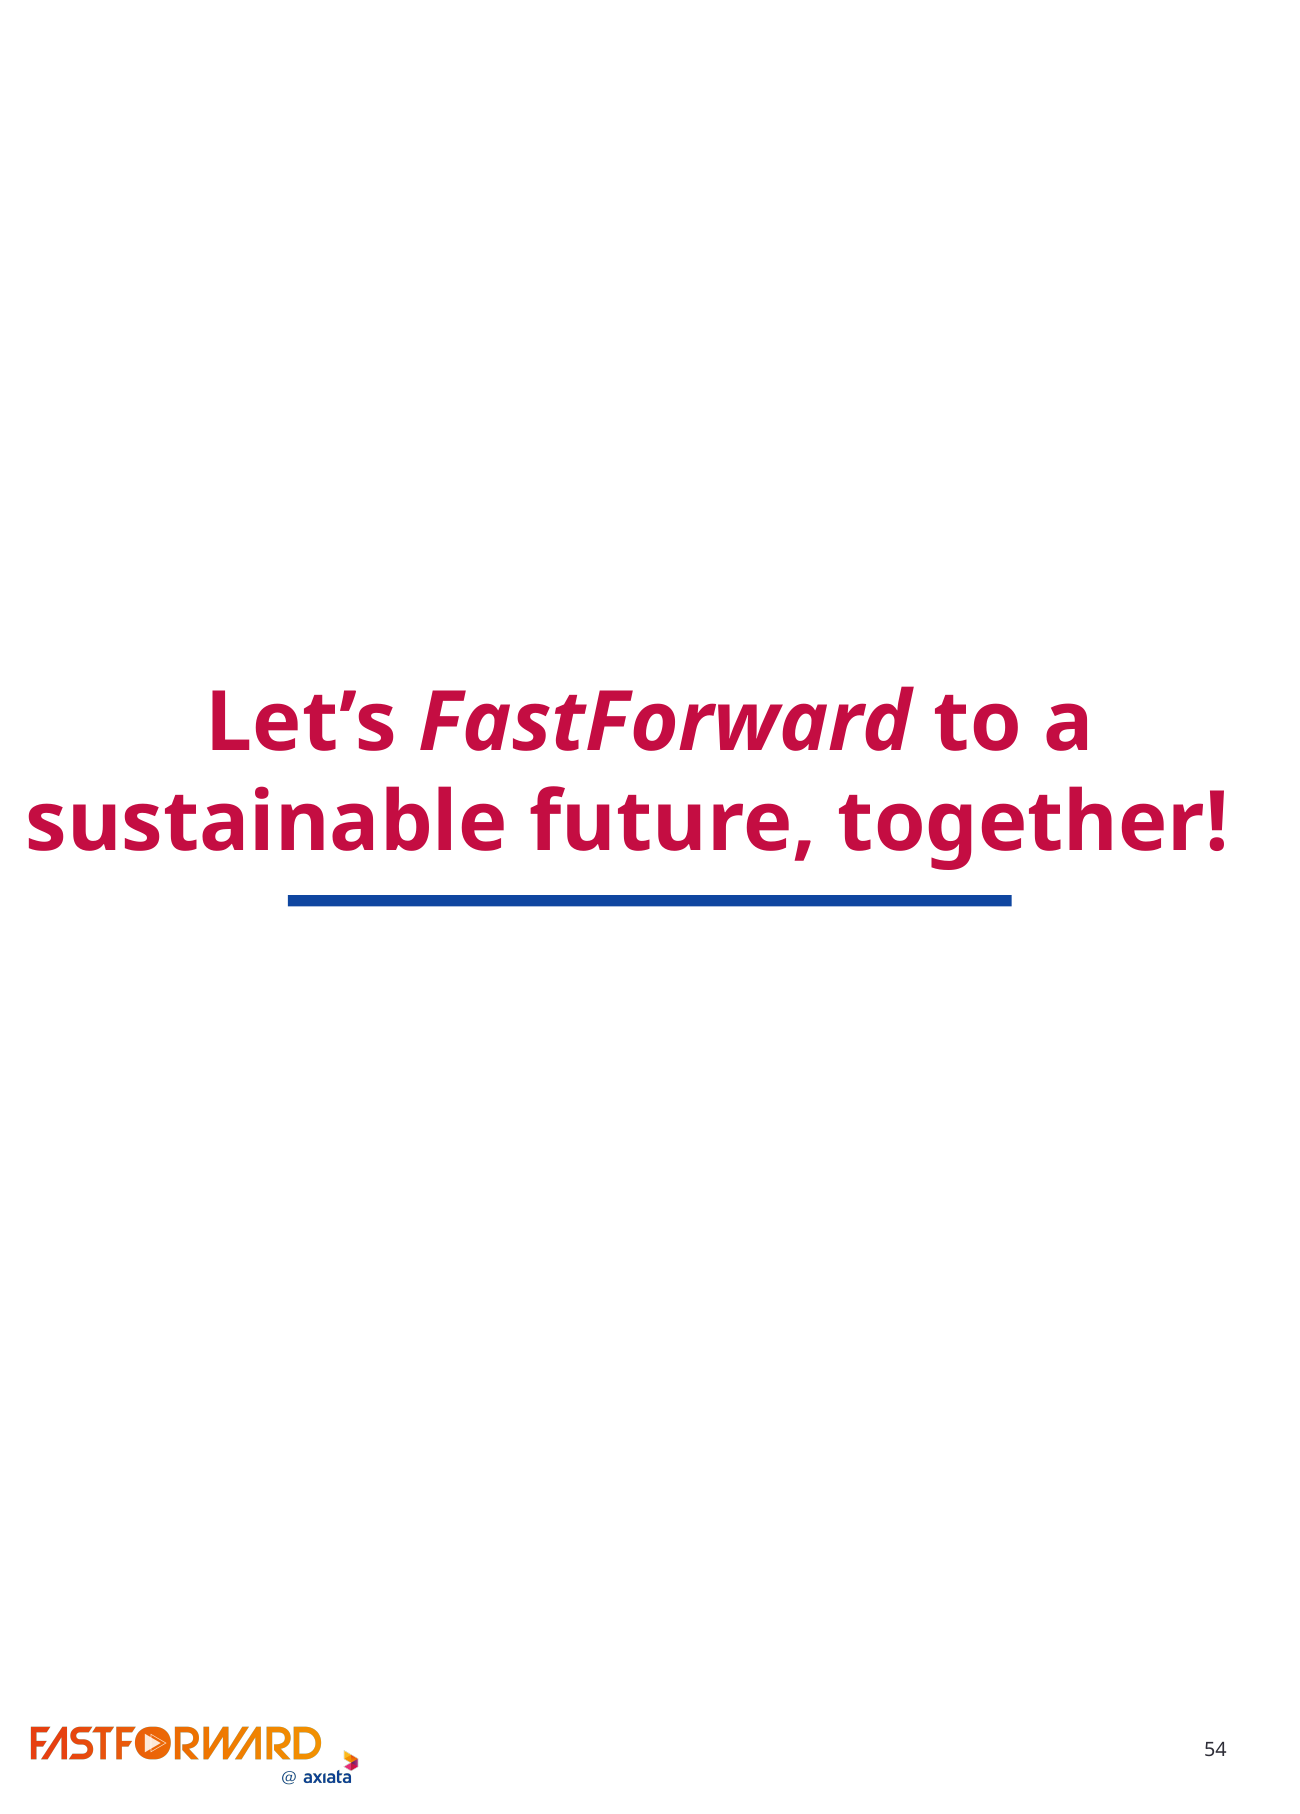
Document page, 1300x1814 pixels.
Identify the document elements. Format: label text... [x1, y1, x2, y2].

picture [30, 1715, 359, 1796]
text_box [287, 894, 1013, 908]
text_box Let’s FastForward to a sustainable future, together! [0, 626, 1300, 908]
